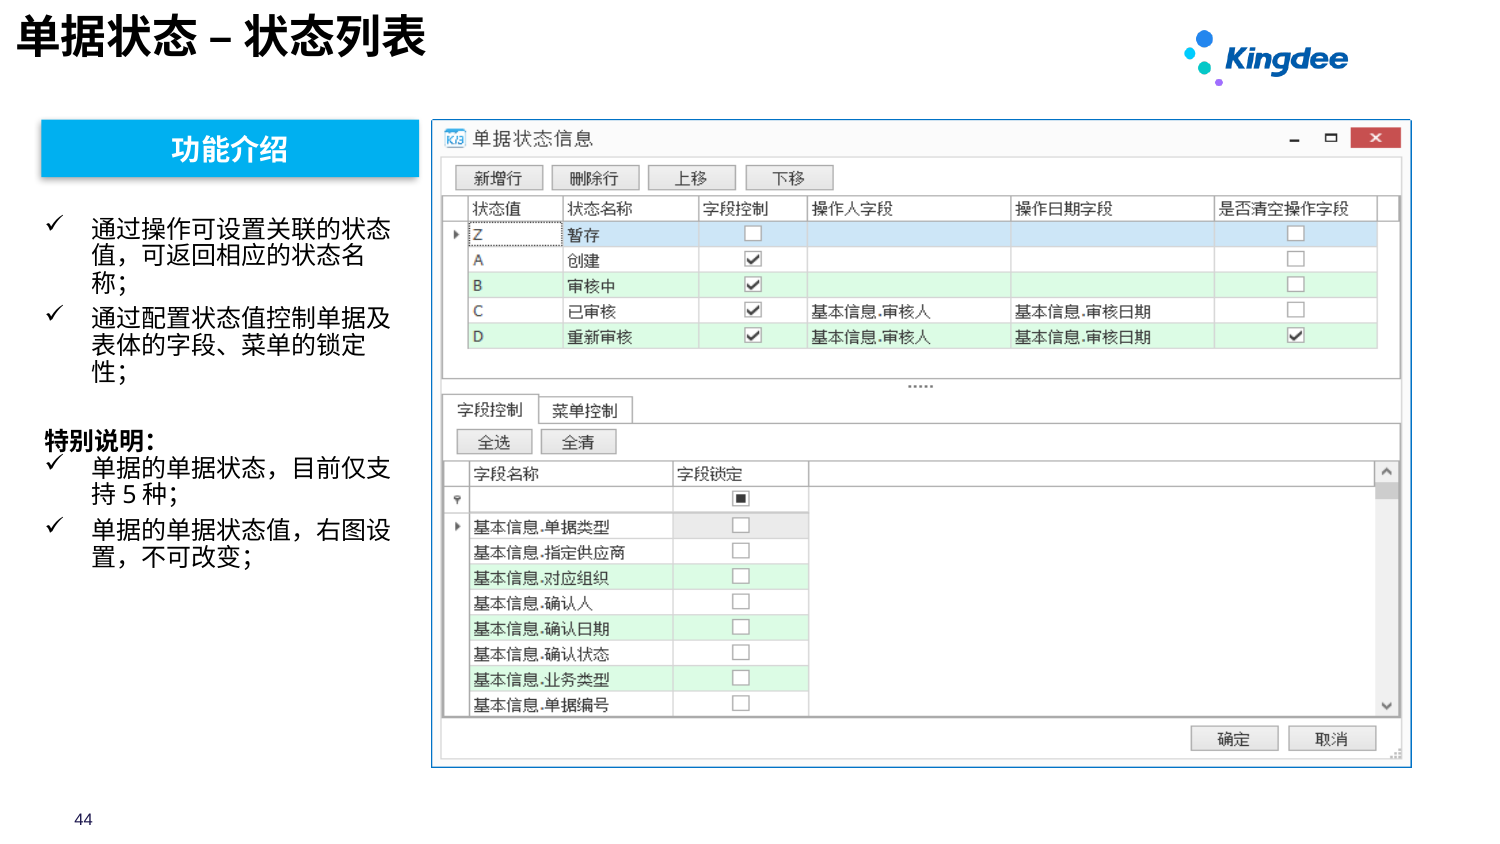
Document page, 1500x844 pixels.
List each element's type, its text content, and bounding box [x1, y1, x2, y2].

text_box 功能介绍 [41, 119, 420, 178]
text_box 单据状态 – 状态列表 [0, 0, 1099, 93]
text_box 通过操作可设置关联的状态值，可返回相应的状态名称； 通过配置状态值控制单据及表体的字段、菜单的锁定性； 特别说明： 单据的单据状态，目前仅支持5种； 单据的单据状态值，右图设置，不可改变； [29, 209, 420, 649]
picture [430, 119, 1412, 768]
picture [1184, 30, 1354, 86]
